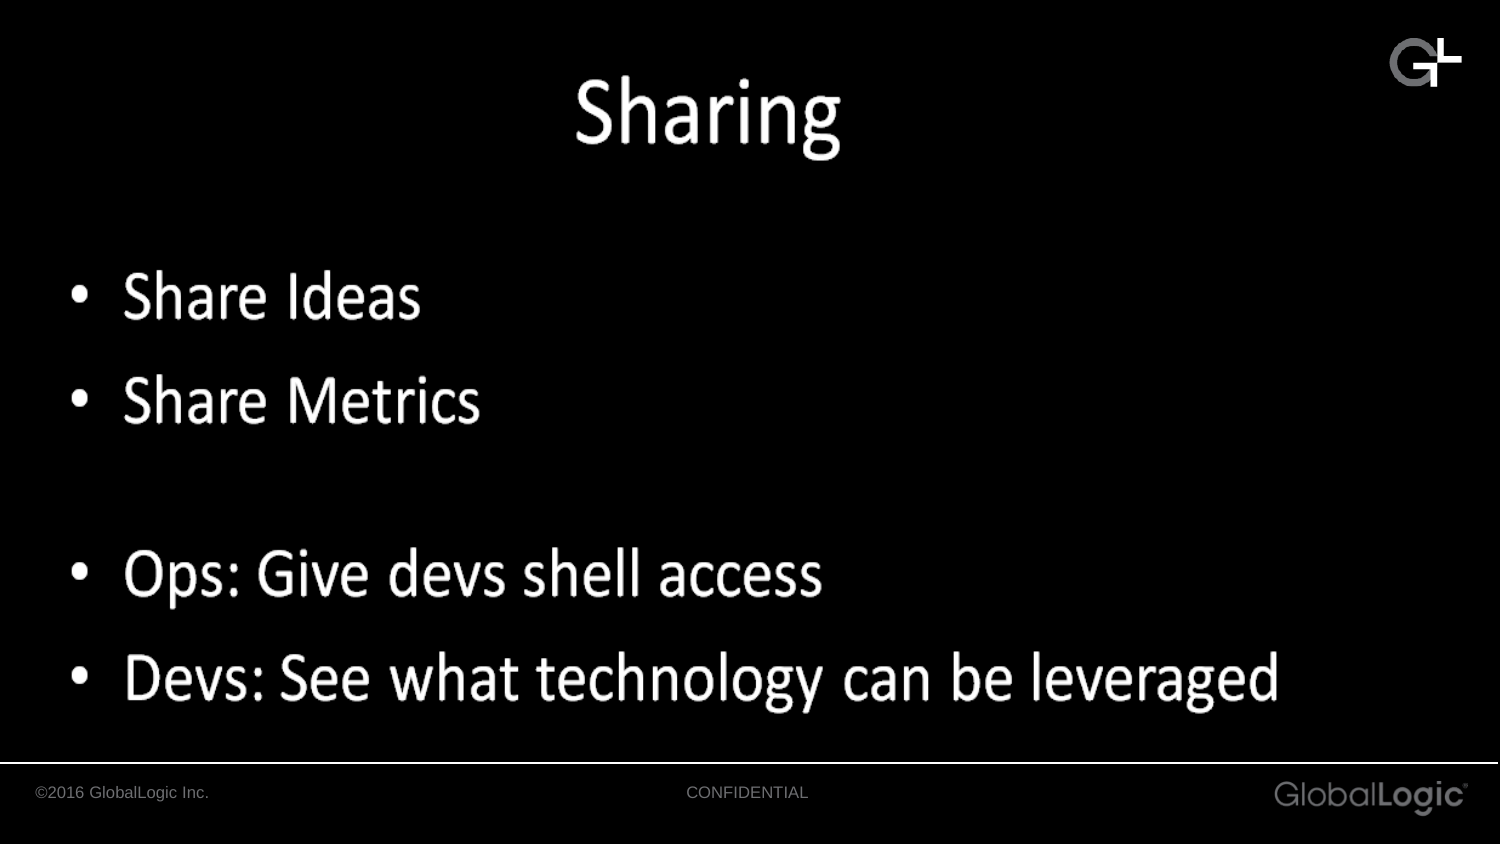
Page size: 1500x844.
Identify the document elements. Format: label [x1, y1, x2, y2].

picture [49, 62, 1308, 726]
picture [1274, 781, 1468, 817]
picture [1389, 38, 1462, 87]
